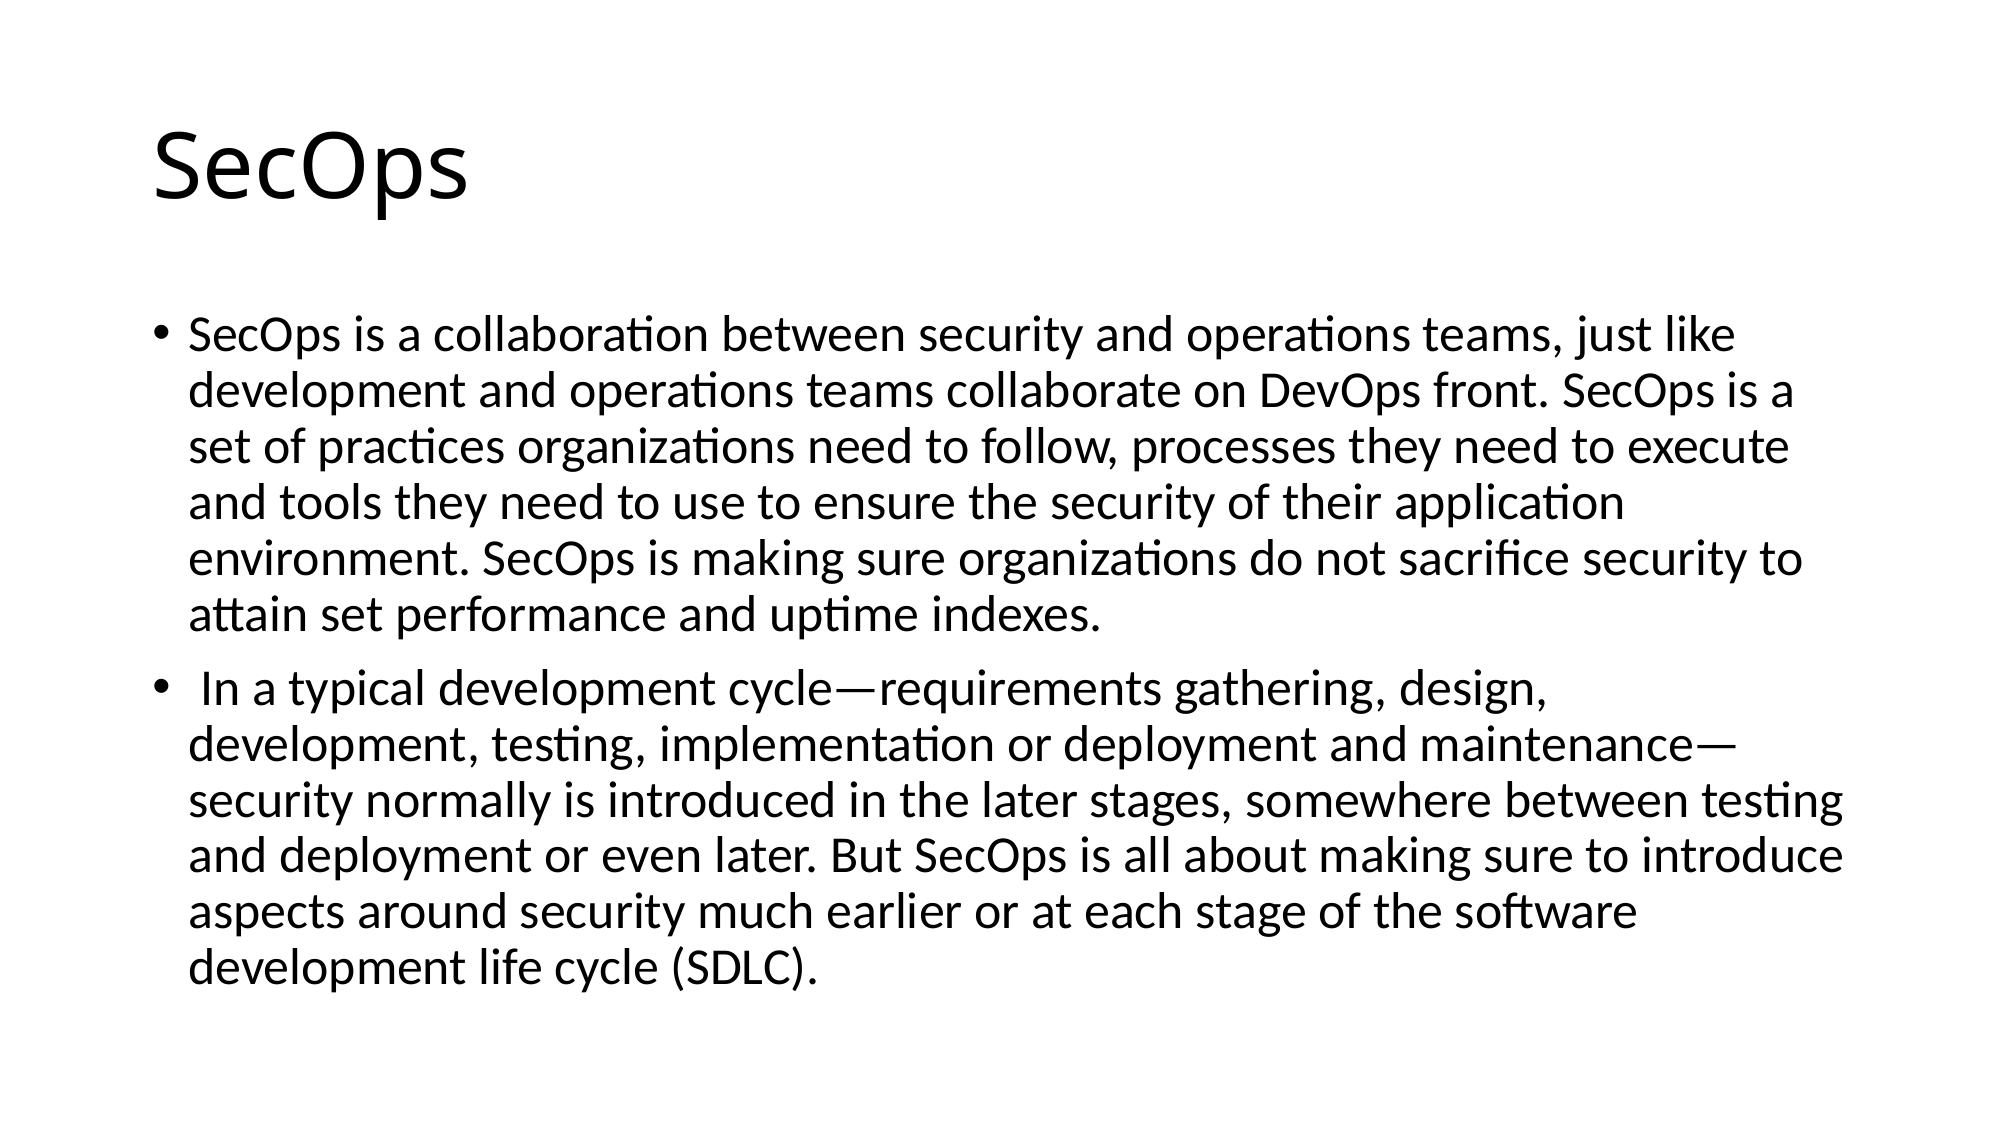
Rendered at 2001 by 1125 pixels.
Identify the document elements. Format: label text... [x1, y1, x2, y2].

title SecOps [137, 59, 1863, 278]
list SecOps is a collaboration between security and operations teams, just like development and operations teams collaborate on DevOps front. SecOps is a set of practices organizations need to follow, processes they need to execute and tools they need to use to ensure the security of their application environment. SecOps is making sure organizations do not sacrifice security to attain set performance and uptime indexes. In a typical development cycle—requirements gathering, design, development, testing, implementation or deployment and maintenance—security normally is introduced in the later stages, somewhere between testing and deployment or even later. But SecOps is all about making sure to introduce aspects around security much earlier or at each stage of the software development life cycle (SDLC). [137, 299, 1863, 1014]
